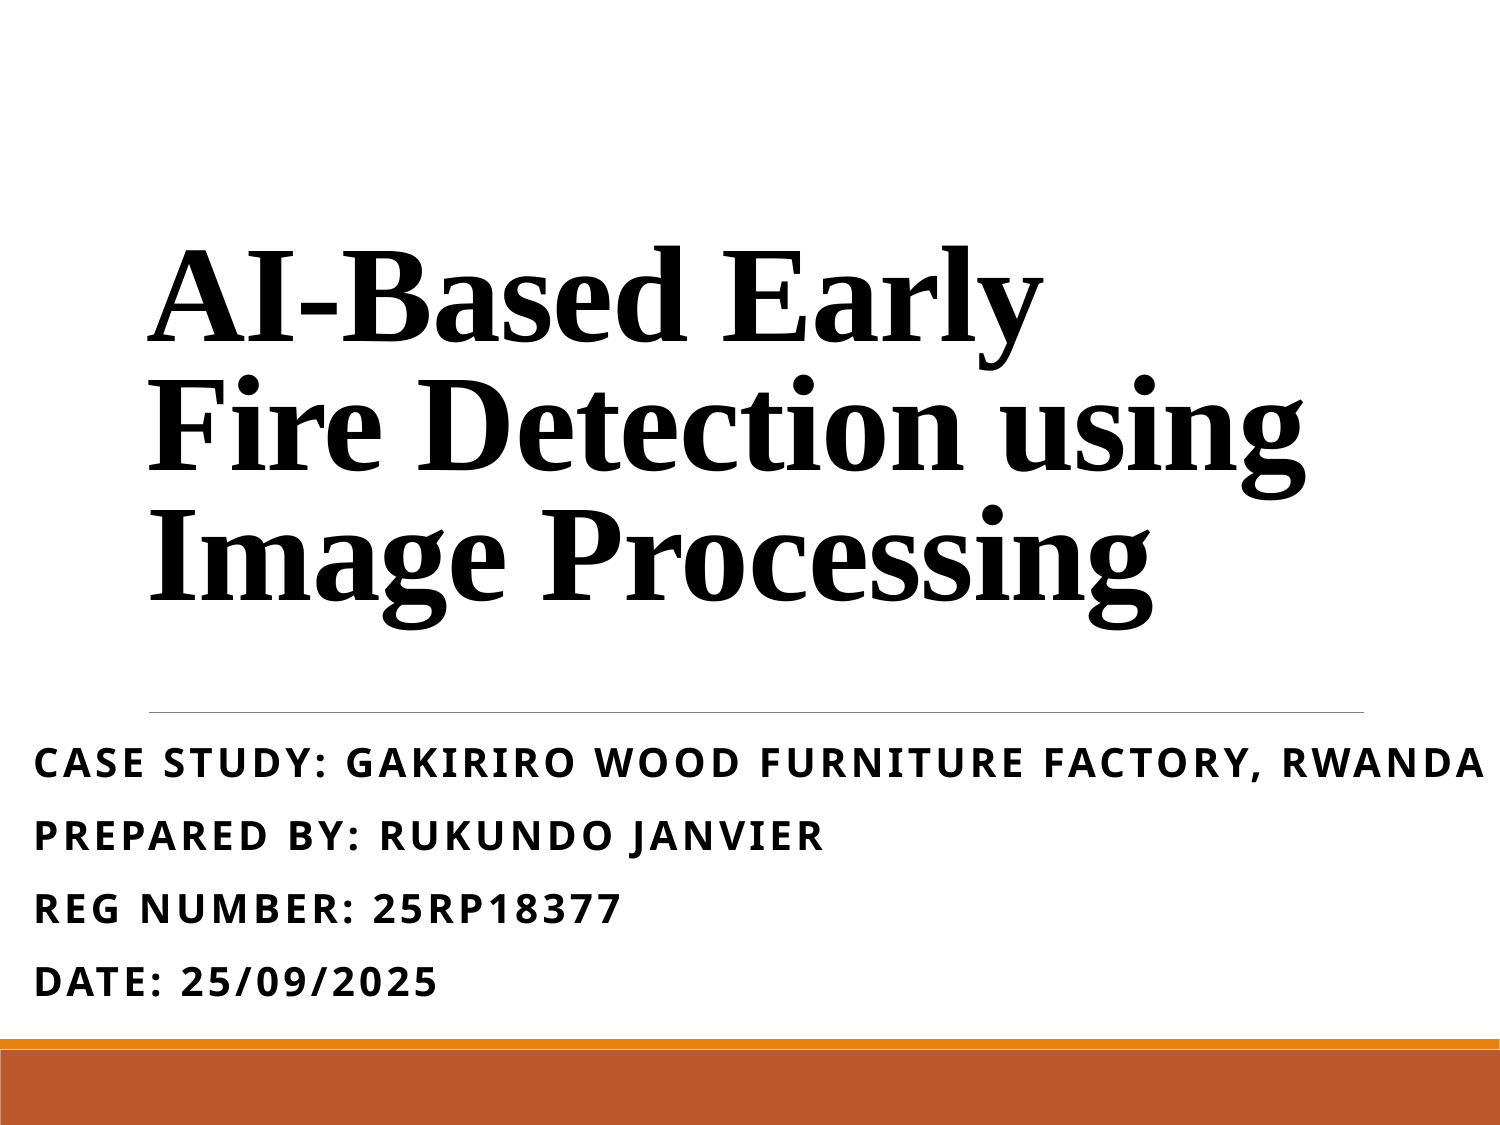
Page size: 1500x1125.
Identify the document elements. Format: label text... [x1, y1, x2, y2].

subtitle Case Study: Gakiriro Wood Furniture Factory, Rwanda Prepared by: RUKUNDO Janvier REG NUMBER: 25RP18377 Date: 25/09/2025 [18, 730, 1500, 1018]
title AI-Based Early Fire Detection using Image Processing [131, 48, 1369, 634]
